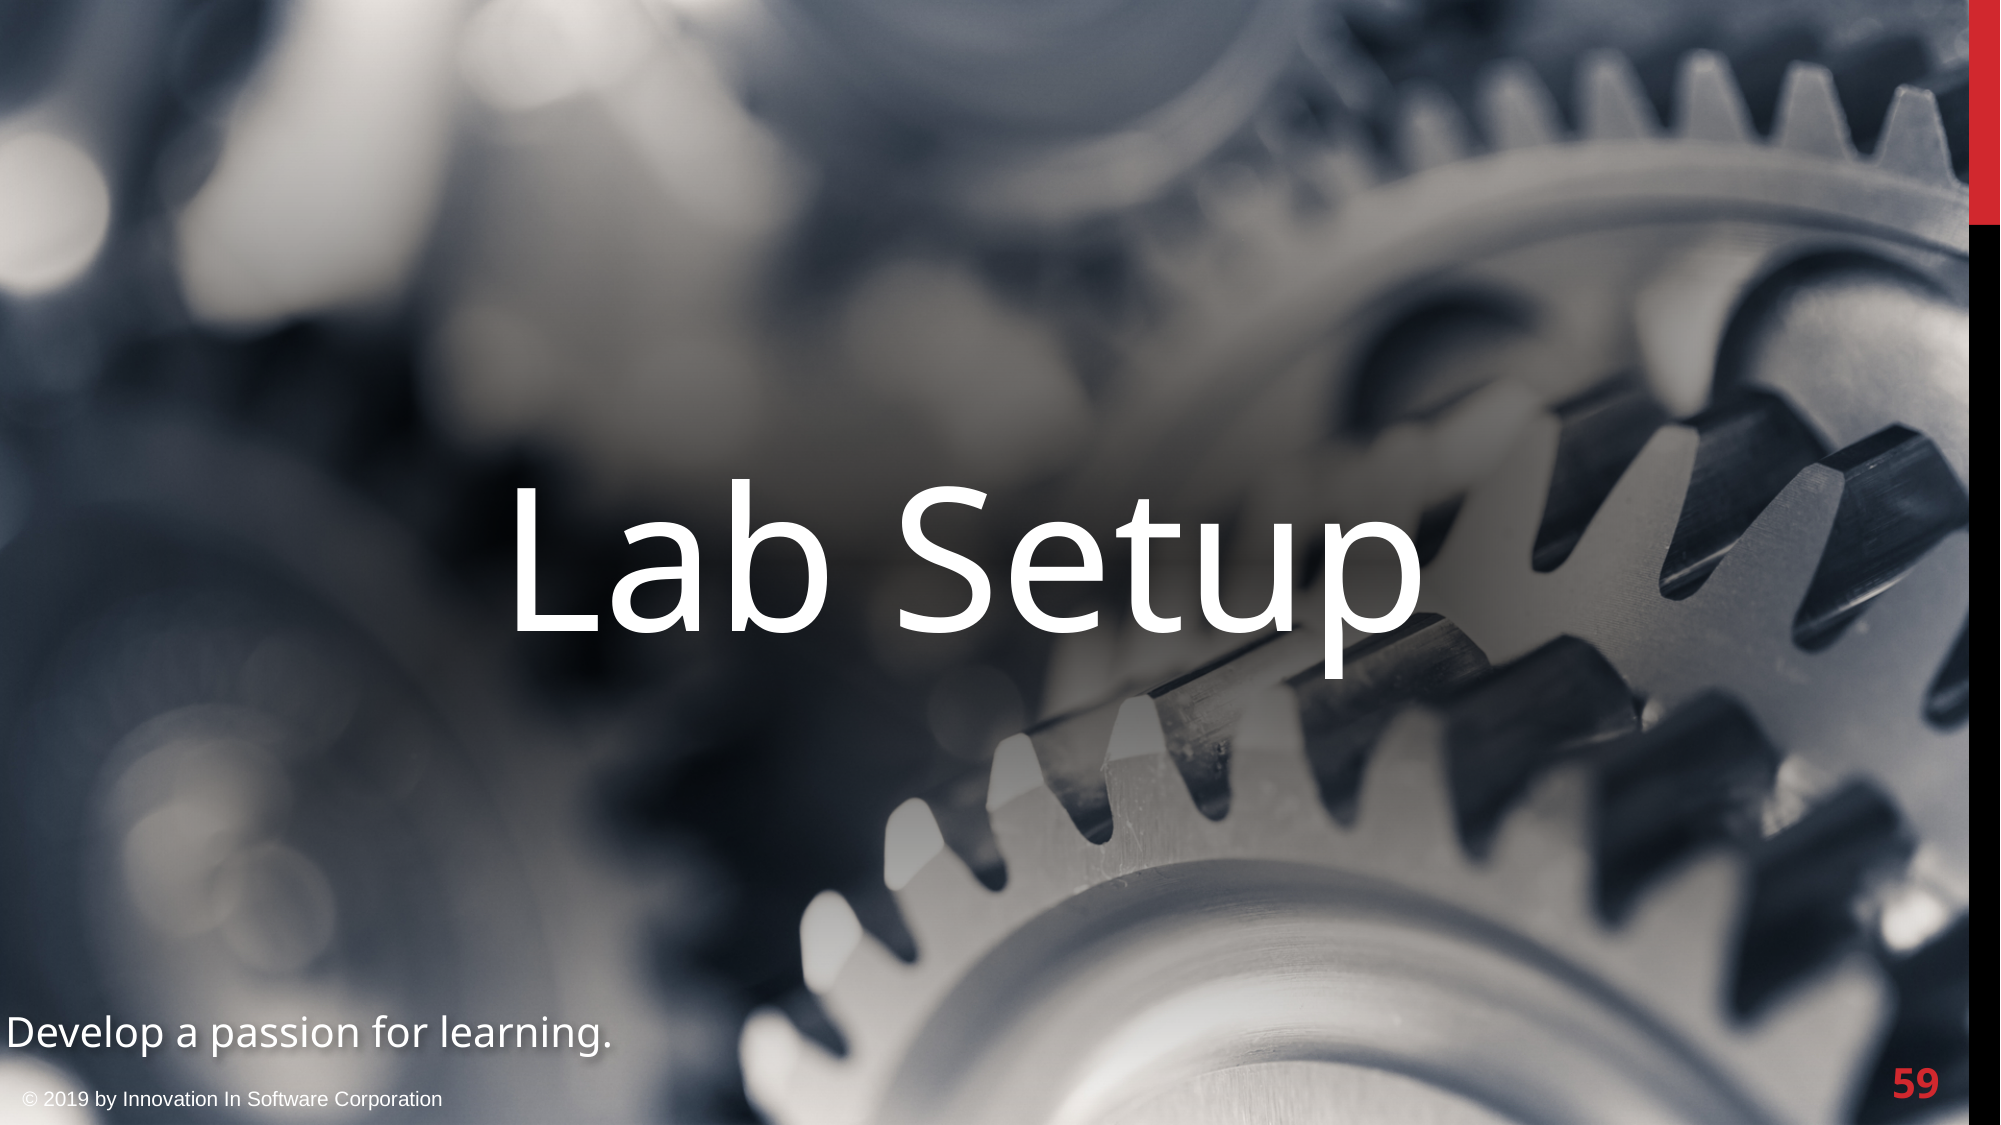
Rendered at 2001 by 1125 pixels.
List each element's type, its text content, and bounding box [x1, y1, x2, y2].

picture [0, 0, 1969, 1125]
list Lab Setup [219, 423, 1711, 677]
